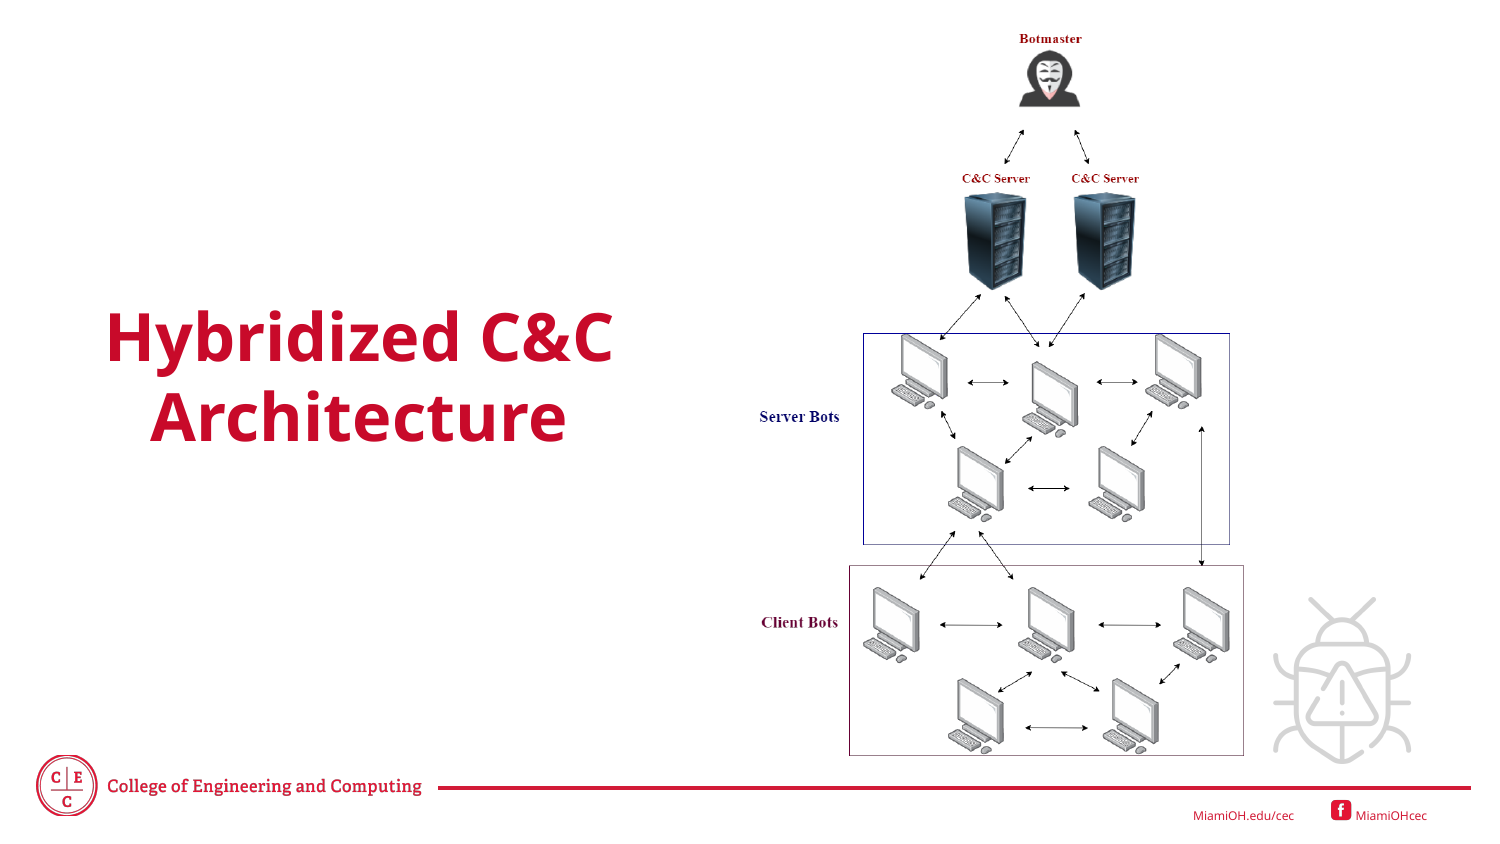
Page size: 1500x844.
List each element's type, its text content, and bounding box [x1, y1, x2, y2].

picture [36, 755, 425, 816]
picture [750, 22, 1245, 756]
picture [1329, 798, 1354, 823]
picture [1258, 596, 1426, 764]
list Hybridized C&C Architecture [76, 280, 643, 499]
